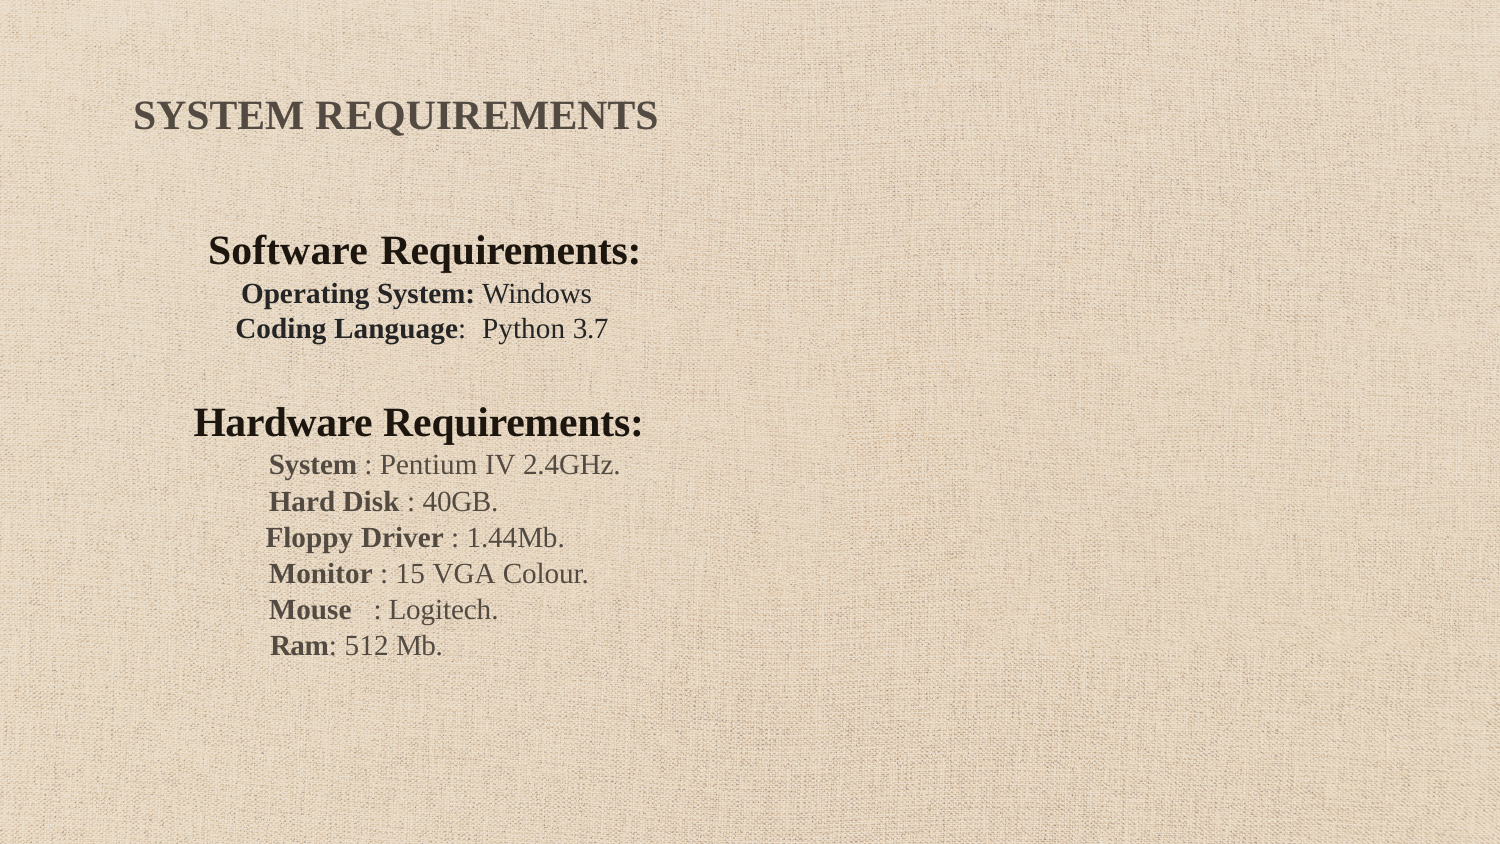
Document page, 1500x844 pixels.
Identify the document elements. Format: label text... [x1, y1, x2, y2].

list Software Requirements: Operating System: Windows Coding Language: Python 3.7 Hardware Requirements: System : Pentium IV 2.4GHz. Hard Disk : 40GB. Floppy Driver : 1.44Mb. Monitor : 15 VGA Colour. Mouse : Logitech. Ram: 512 Mb. [118, 199, 1039, 805]
title SYSTEM REQUIREMENTS [118, 72, 1382, 167]
